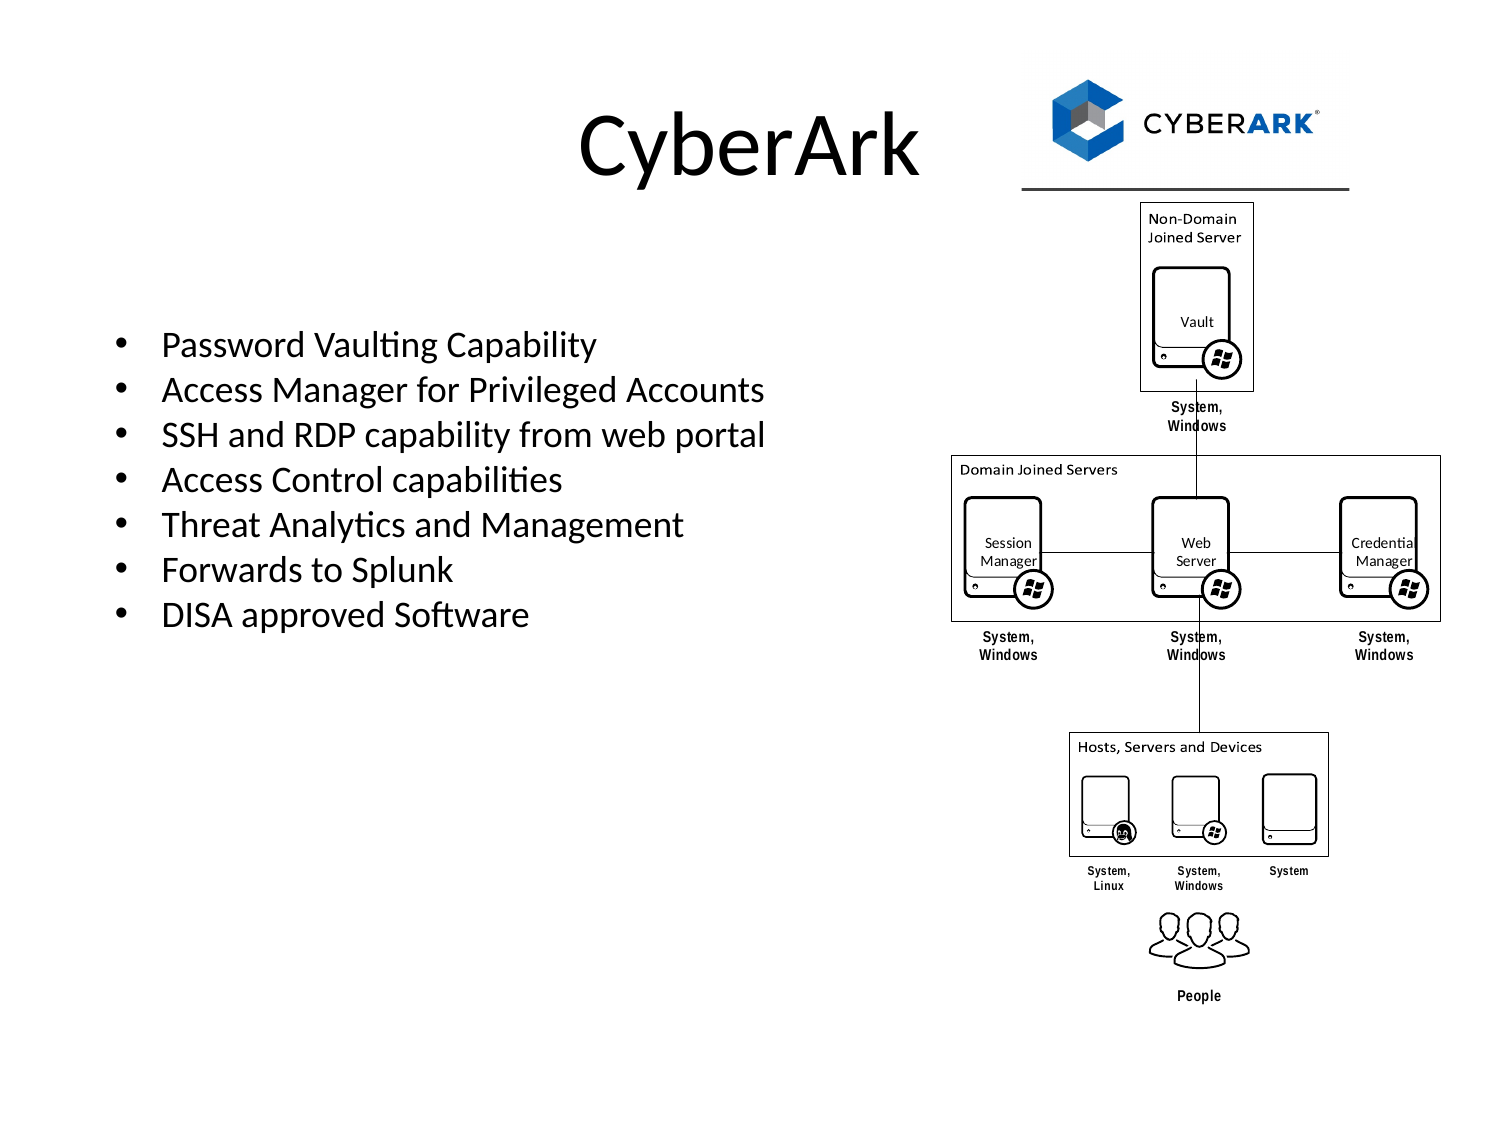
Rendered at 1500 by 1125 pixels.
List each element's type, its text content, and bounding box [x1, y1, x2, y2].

title CyberArk [75, 45, 1425, 233]
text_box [949, 48, 1446, 1007]
text_box Password Vaulting Capability Access Manager for Privileged Accounts SSH and RDP capability from web portal Access Control capabilities Threat Analytics and Management Forwards to Splunk DISA approved Software [99, 312, 825, 643]
